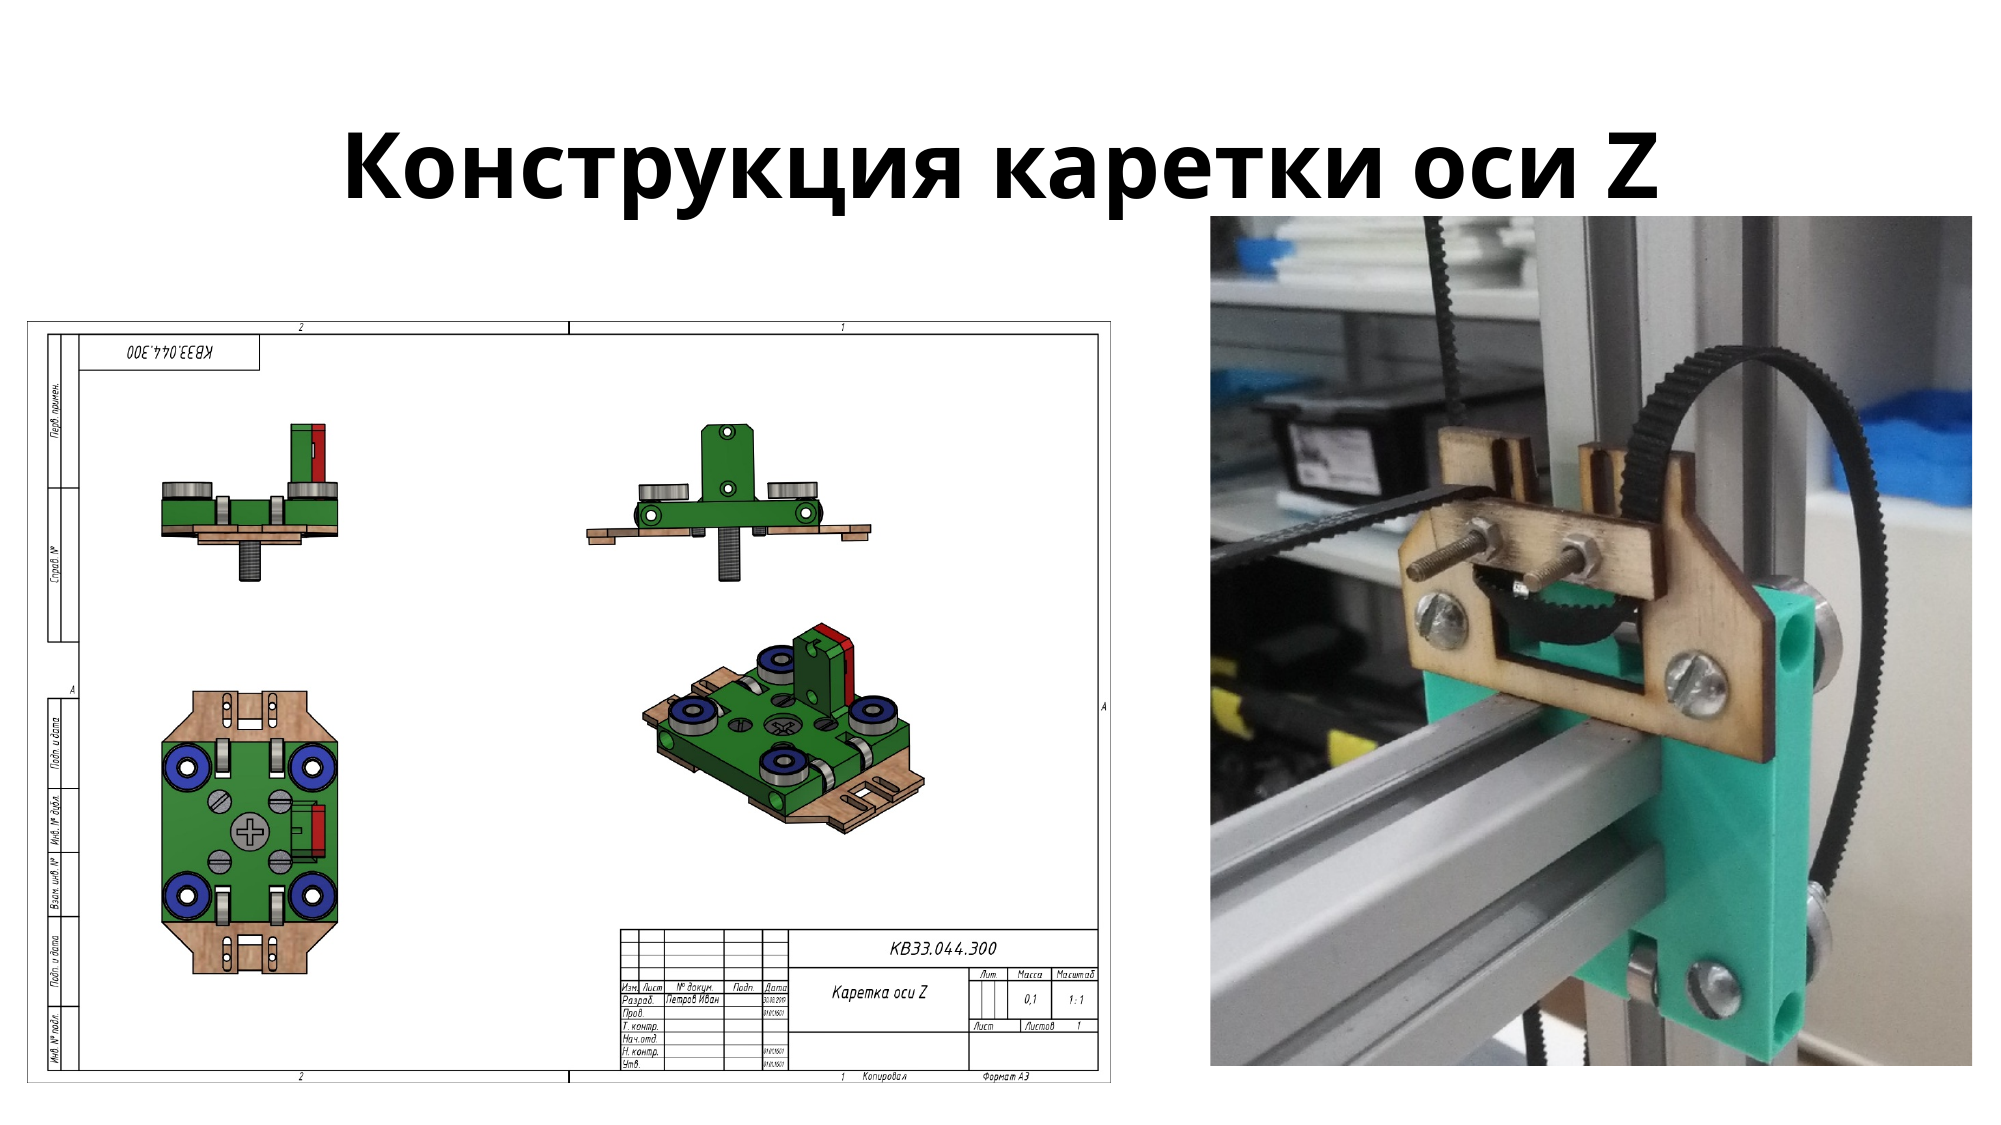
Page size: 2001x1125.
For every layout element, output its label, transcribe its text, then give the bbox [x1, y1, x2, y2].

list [27, 321, 1111, 1083]
title Конструкция каретки оси Z [137, 59, 1863, 278]
picture [1210, 216, 1973, 1066]
